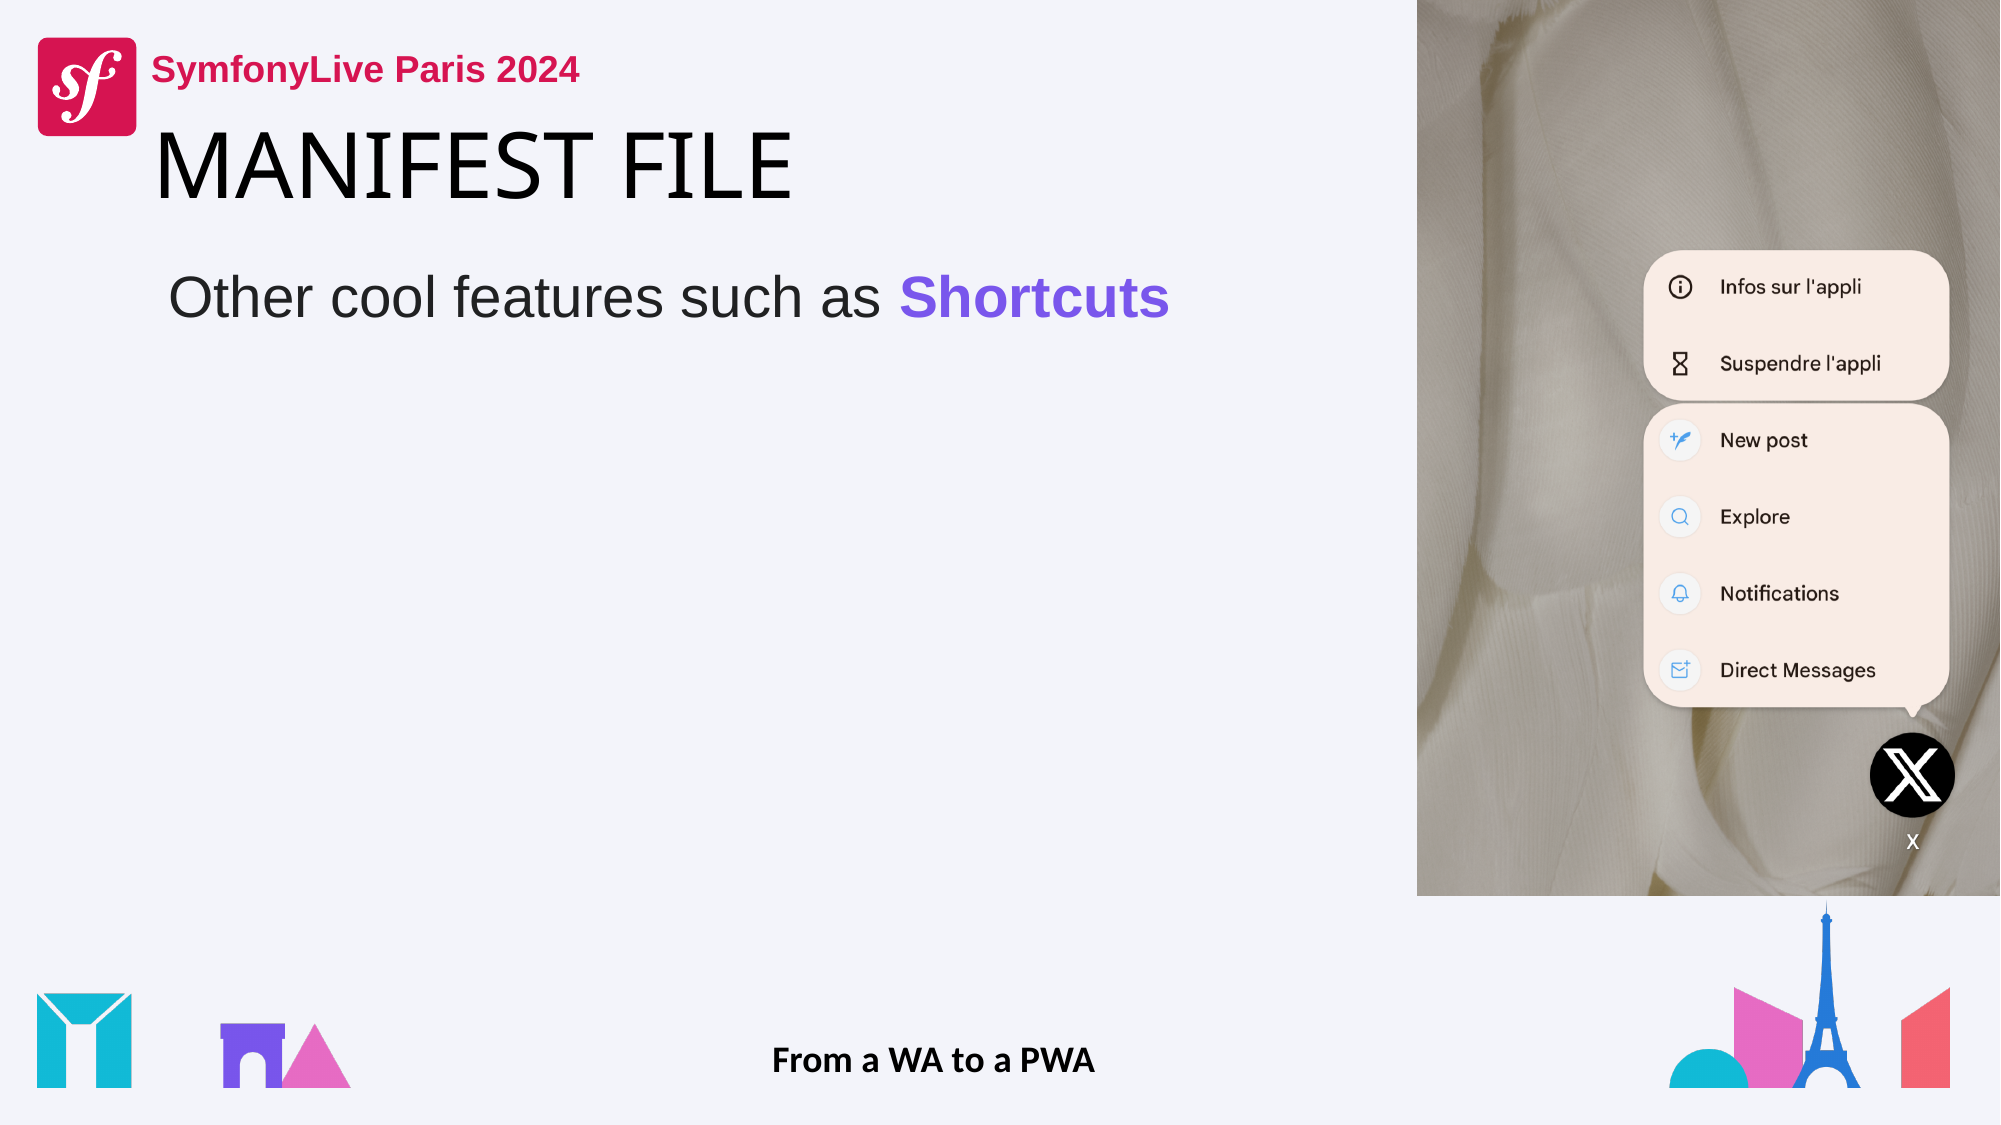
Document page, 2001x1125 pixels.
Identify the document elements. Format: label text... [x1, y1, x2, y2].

text_box Other cool features such as Shortcuts [153, 251, 1417, 337]
title MANIFEST FILE [137, 59, 1417, 278]
picture [1558, 899, 1950, 1088]
picture [37, 899, 429, 1088]
picture [1417, 0, 2000, 896]
